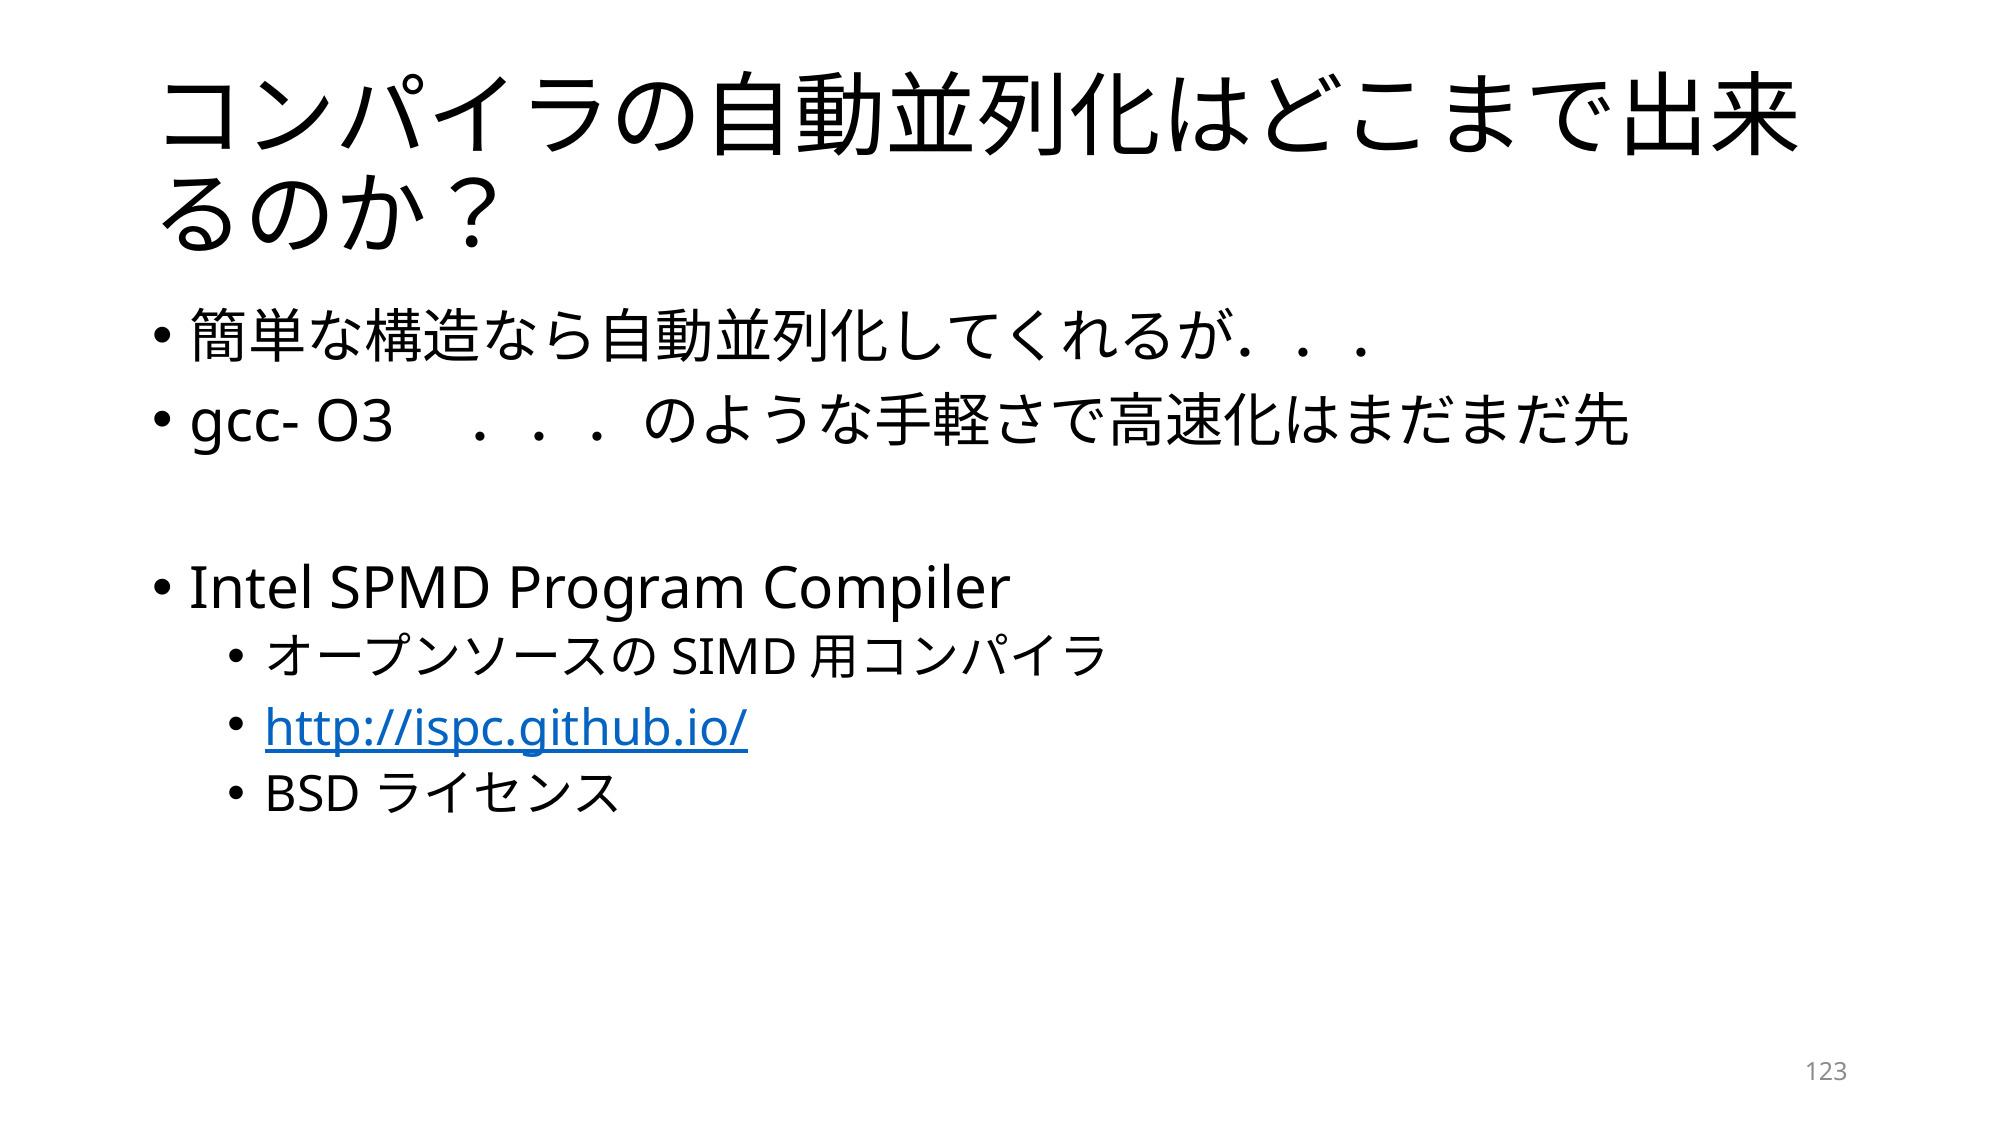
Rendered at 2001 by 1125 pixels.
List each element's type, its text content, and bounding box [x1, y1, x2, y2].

list 簡単な構造なら自動並列化してくれるが．．． gcc- O3 ．．．のような手軽さで高速化はまだまだ先 Intel SPMD Program Compiler オープンソースのSIMD用コンパイラ http://ispc.github.io/ BSDライセンス [137, 299, 1863, 1014]
slide_number 123 [1412, 1042, 1863, 1103]
title コンパイラの自動並列化はどこまで出来るのか？ [137, 59, 1863, 278]
